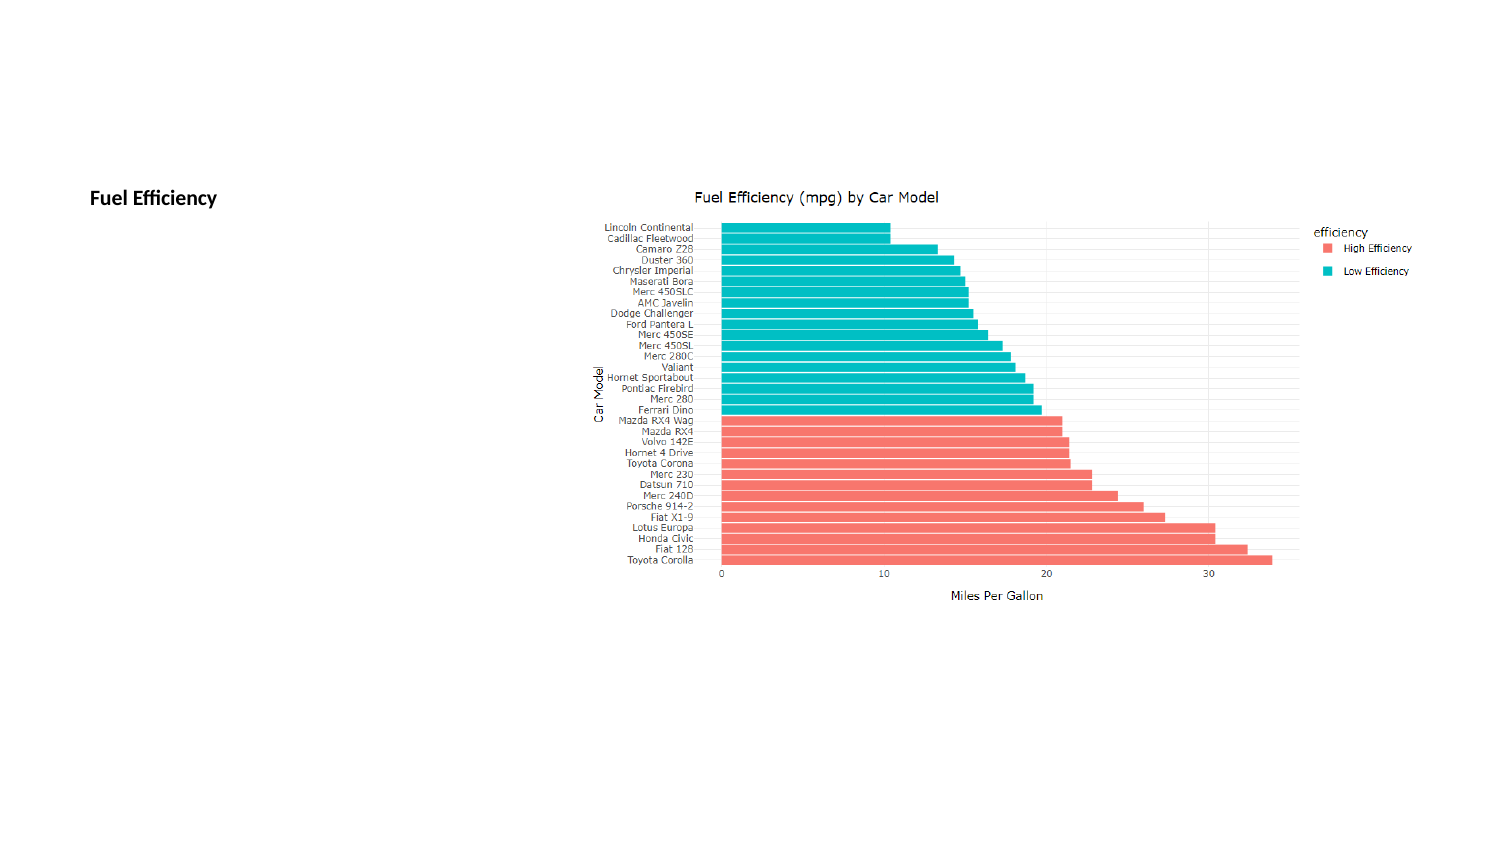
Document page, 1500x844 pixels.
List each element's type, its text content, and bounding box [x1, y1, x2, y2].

list Fuel Efficiency [75, 176, 569, 754]
picture [585, 183, 1424, 603]
